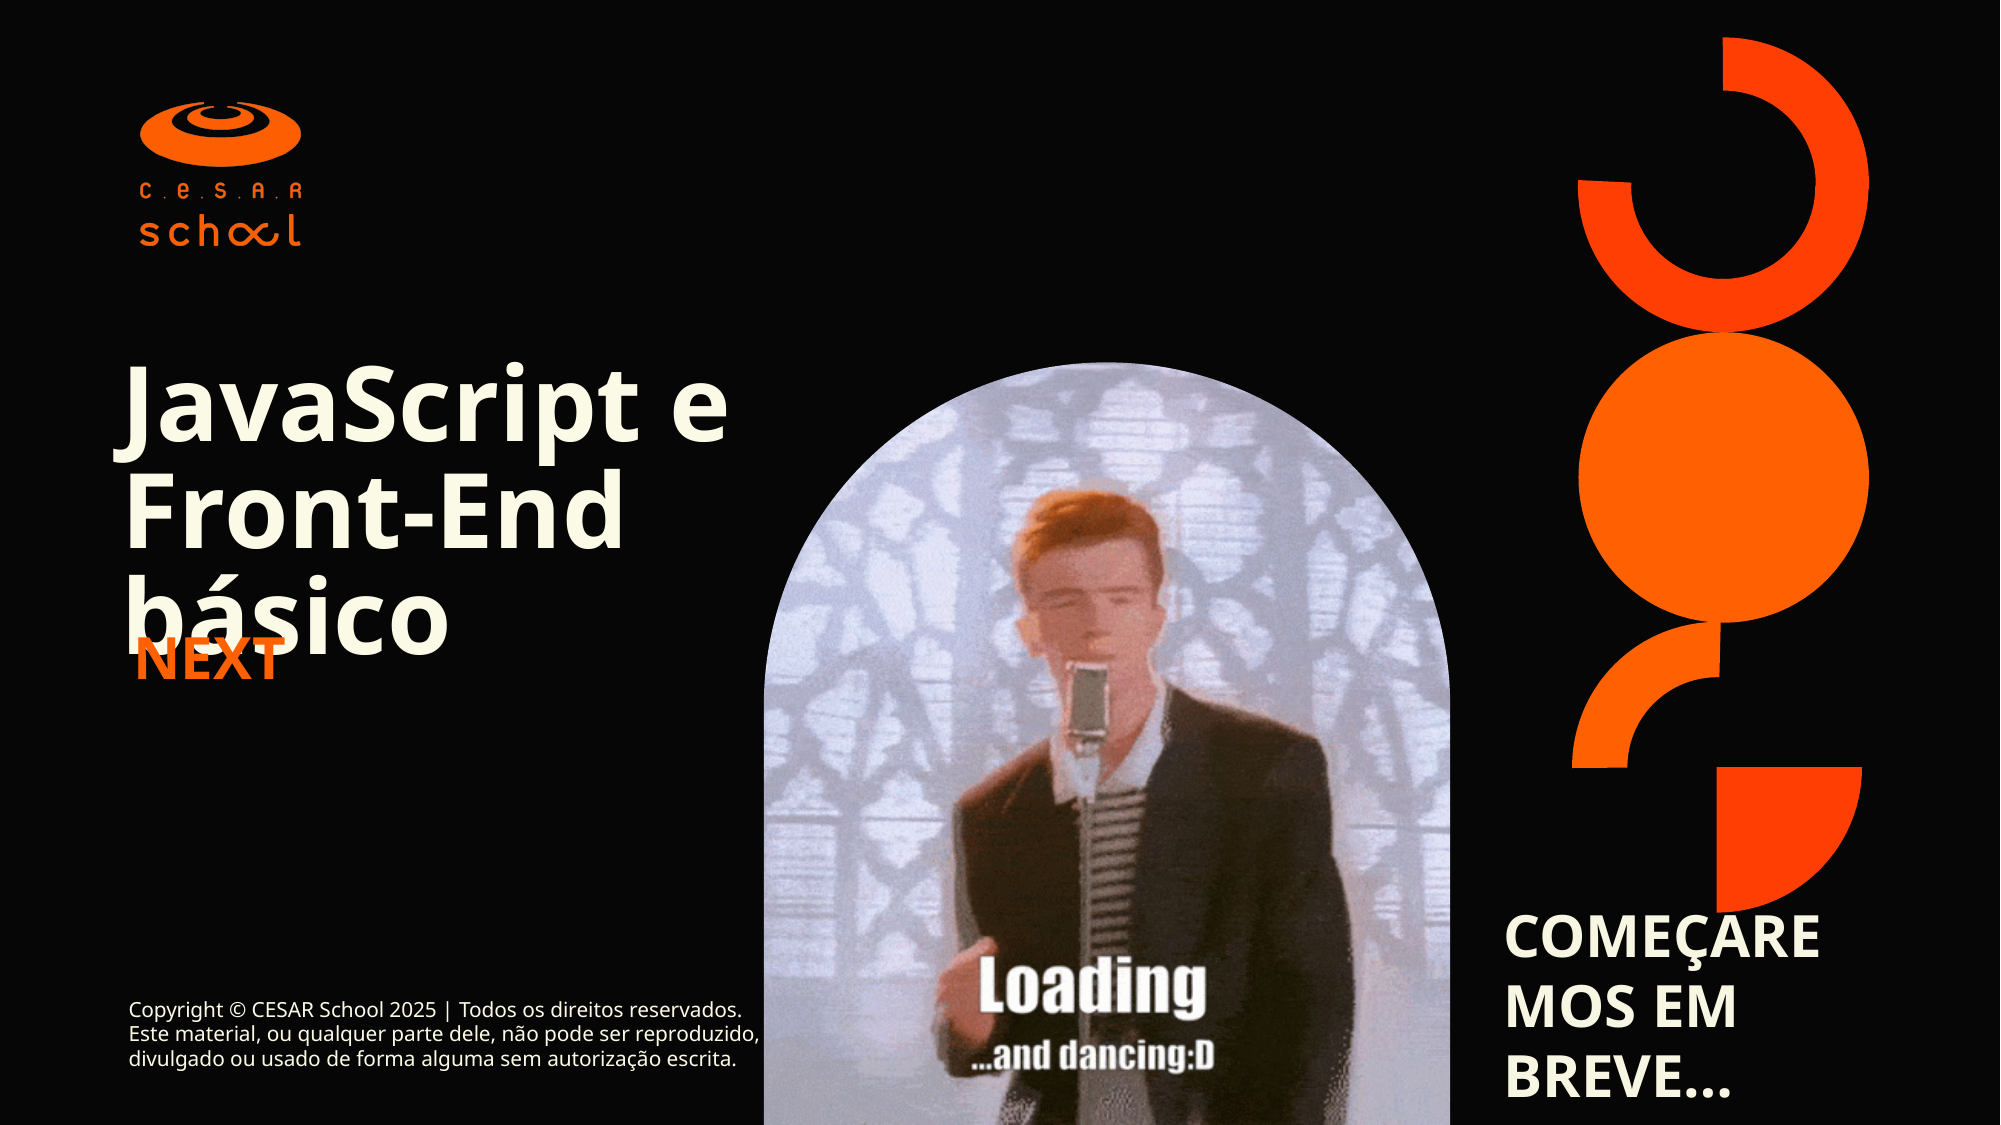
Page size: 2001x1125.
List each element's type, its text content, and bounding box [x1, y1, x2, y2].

text_box [1578, 332, 1869, 620]
text_box [1577, 180, 1725, 333]
text_box Copyright © CESAR School 2025 | Todos os direitos reservados. Este material, ou qualquer parte dele, não pode ser reproduzido, divulgado ou usado de forma alguma sem autorização escrita. [113, 981, 758, 1112]
text_box COMEÇAREMOS EM BREVE… [1483, 878, 1880, 1125]
picture [139, 102, 301, 247]
text_box [1724, 185, 1869, 333]
text_box JavaScript e Front-End básico [106, 342, 947, 691]
picture [763, 362, 1451, 1125]
text_box NEXT [113, 601, 509, 712]
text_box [1571, 621, 1863, 913]
text_box [1722, 37, 1869, 186]
